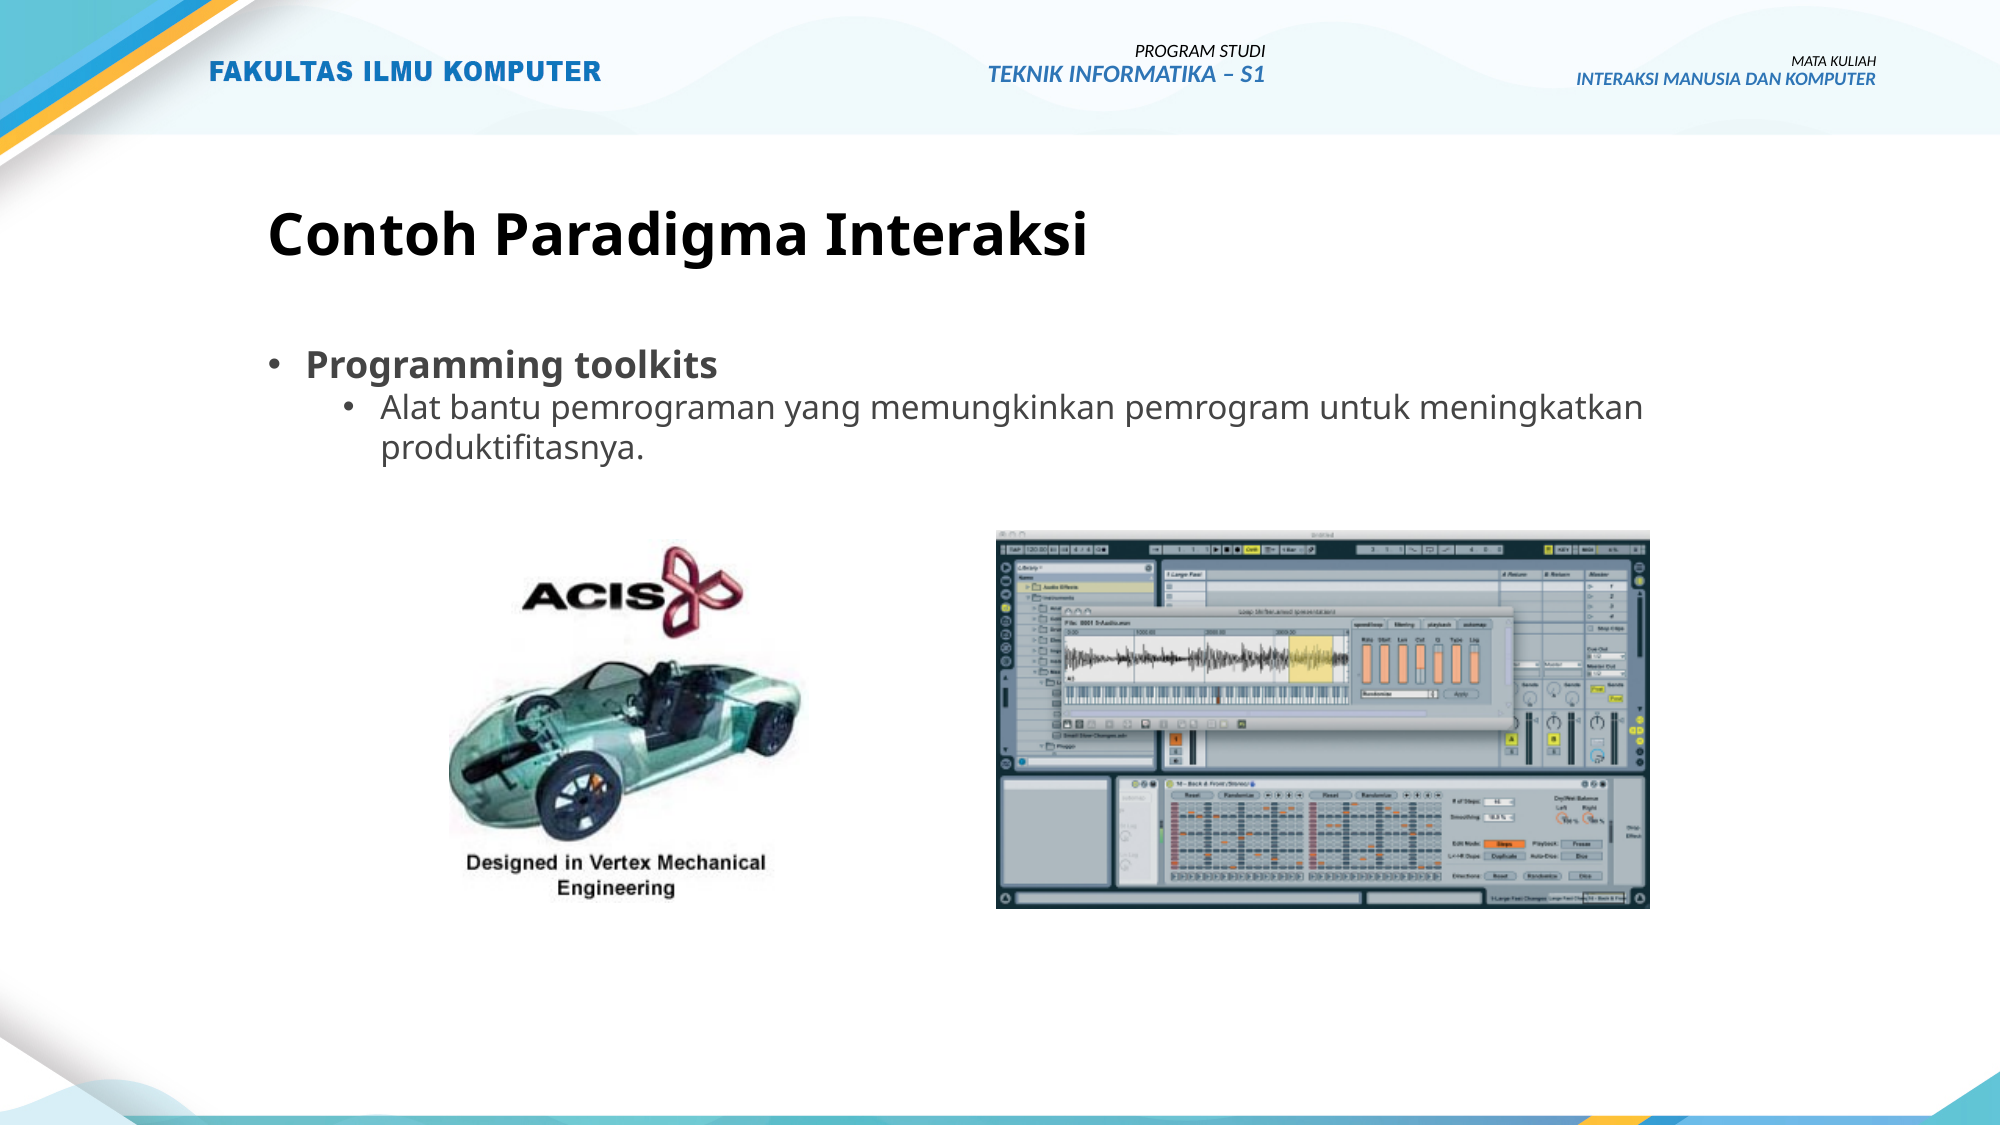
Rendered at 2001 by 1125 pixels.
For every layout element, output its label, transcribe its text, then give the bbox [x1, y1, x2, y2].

picture [0, 0, 2000, 1125]
text_box MATA KULIAH INTERAKSI MANUSIA DAN KOMPUTER [1560, 45, 1892, 118]
list Programming toolkits Alat bantu pemrograman yang memungkinkan pemrogram untuk meningkatkan produktifitasnya. [252, 333, 1852, 822]
text_box PROGRAM STUDI TEKNIK INFORMATIKA – S1 [904, 33, 1281, 118]
title Contoh Paradigma Interaksi [252, 170, 1852, 303]
